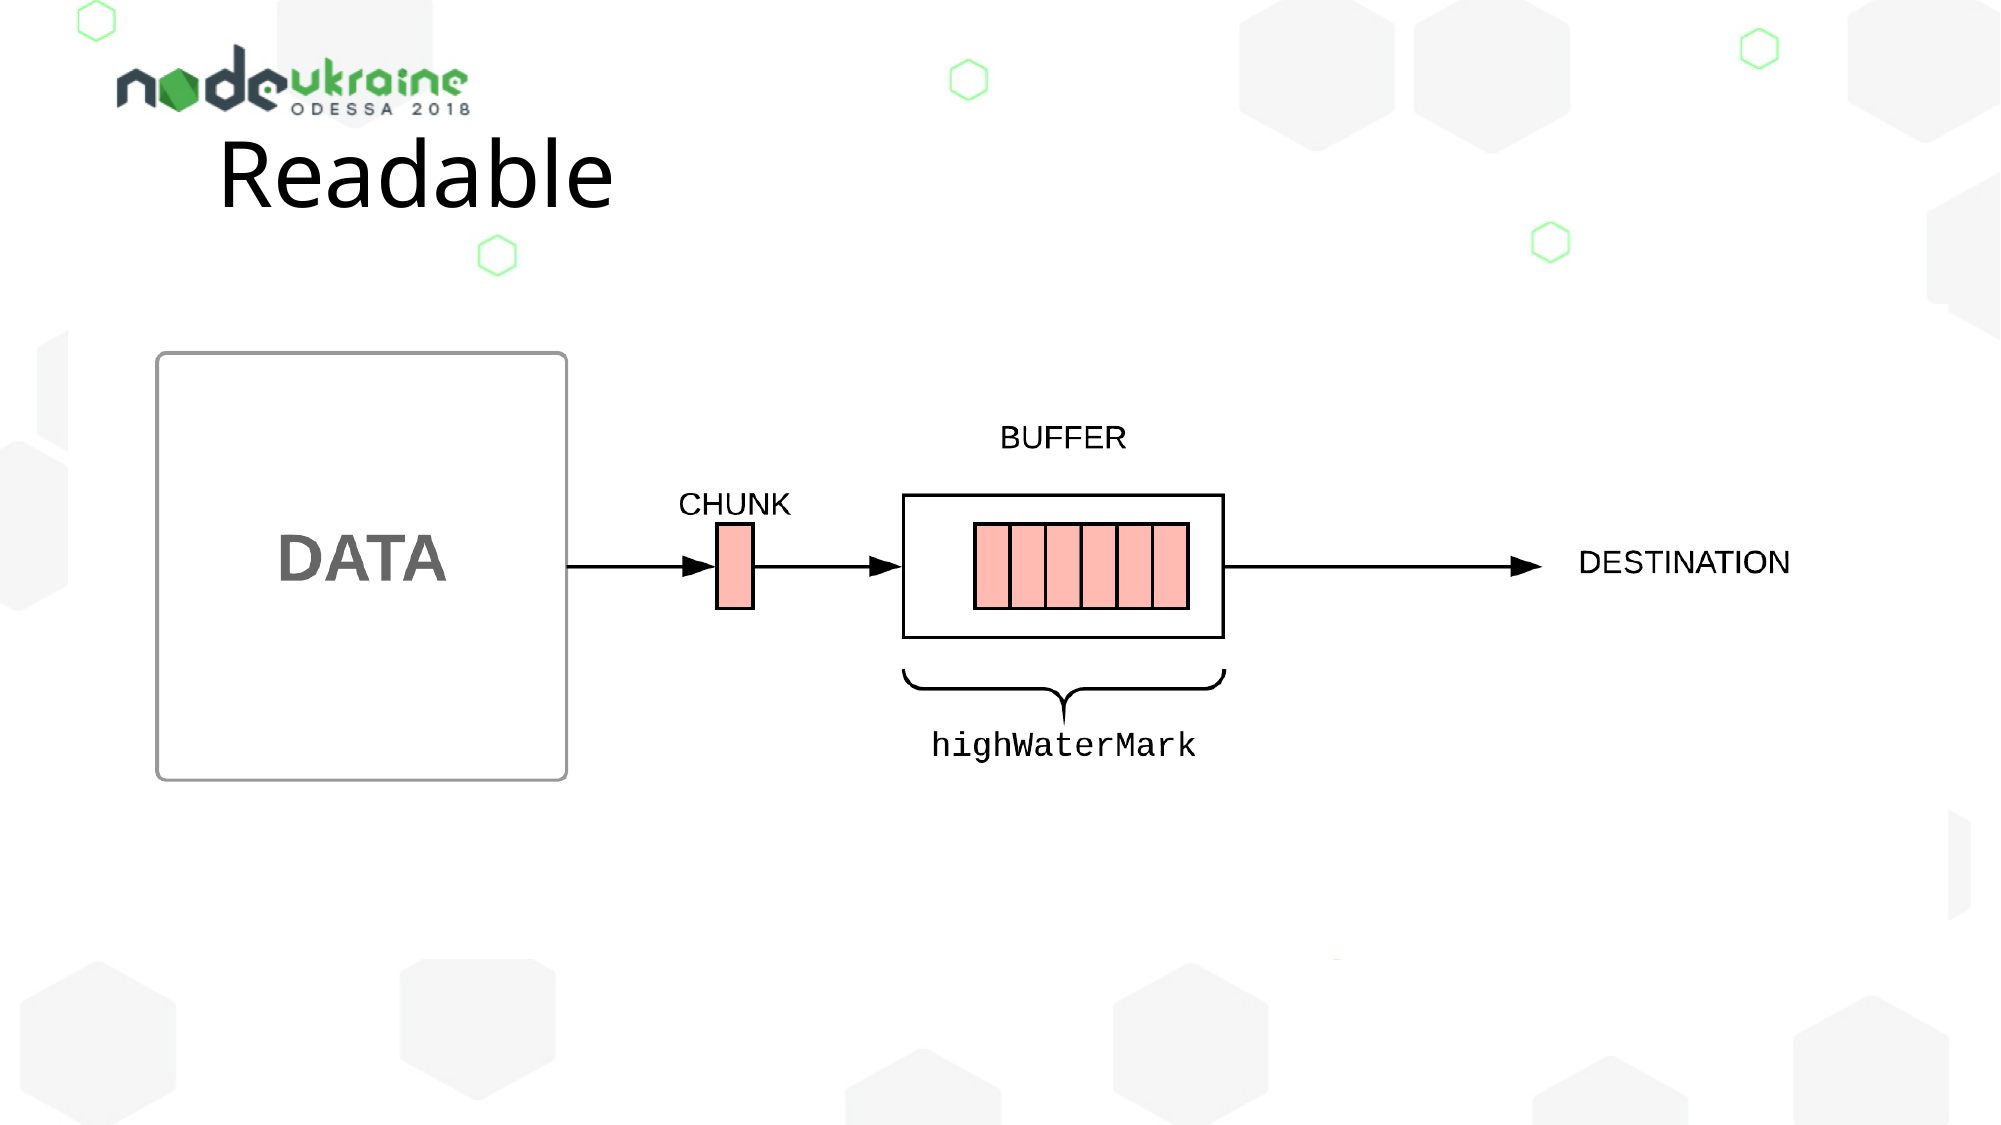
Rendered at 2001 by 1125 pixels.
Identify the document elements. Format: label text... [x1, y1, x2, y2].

title Readable [201, 69, 1927, 287]
picture [0, 0, 2001, 1125]
